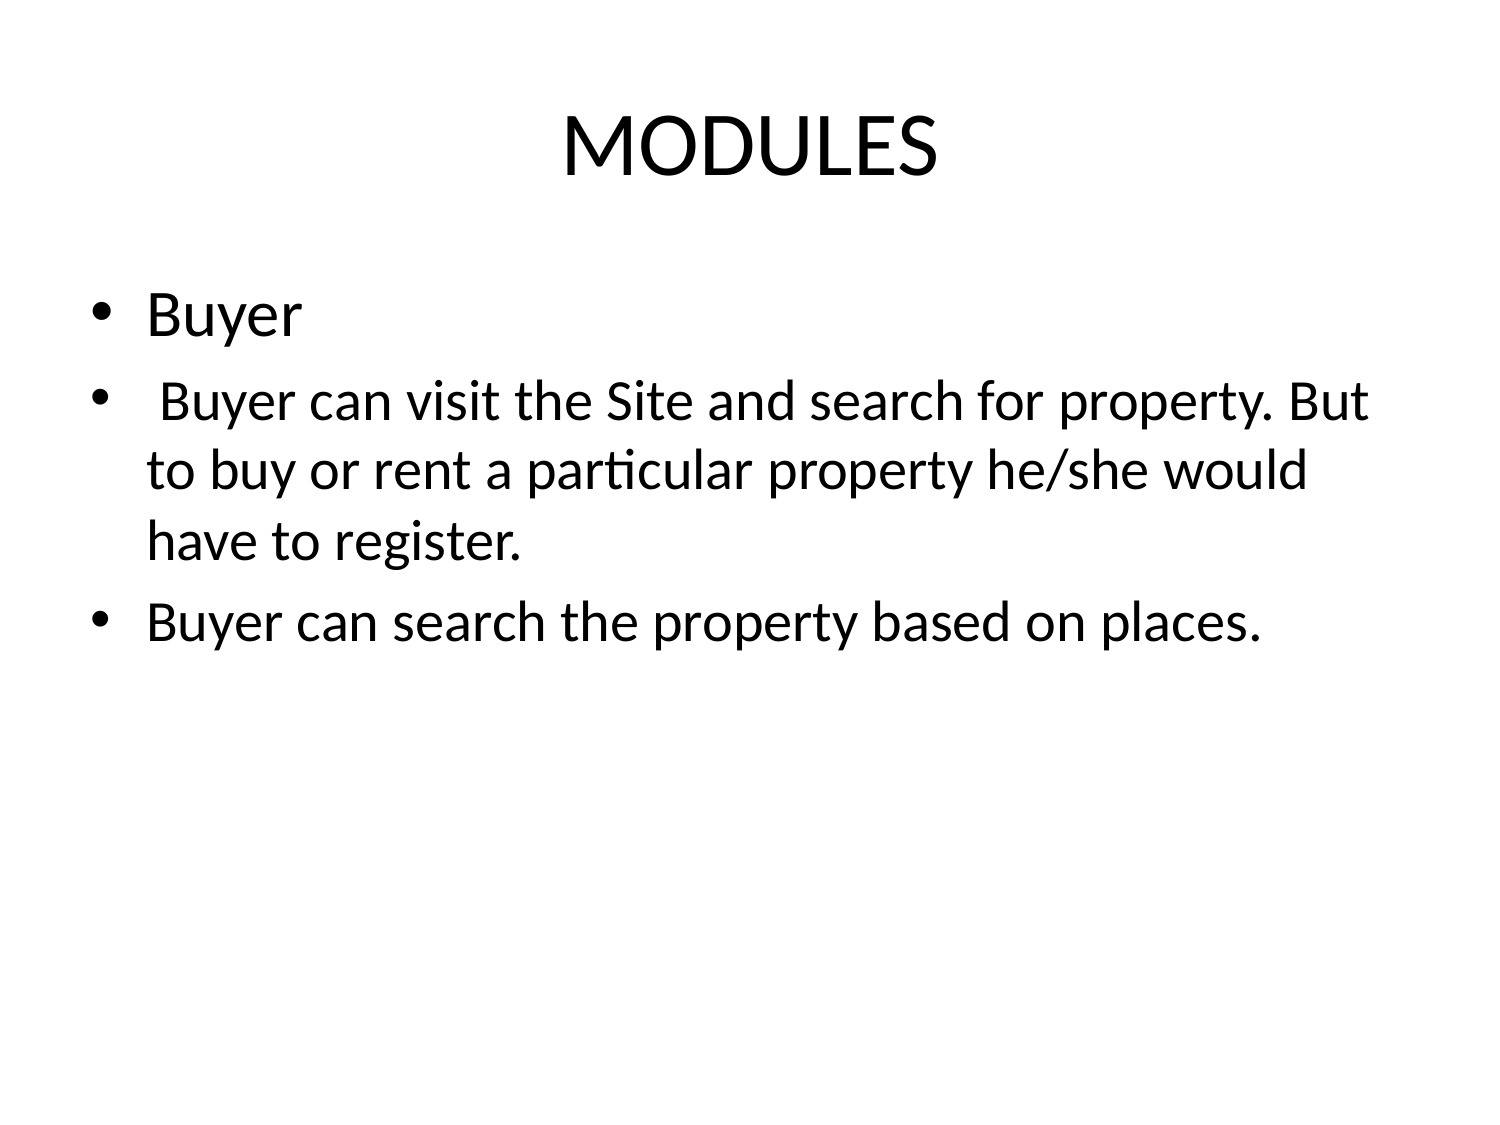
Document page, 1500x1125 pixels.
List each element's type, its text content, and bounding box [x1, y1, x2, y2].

list Buyer Buyer can visit the Site and search for property. But to buy or rent a particular property he/she would have to register. Buyer can search the property based on places. [75, 262, 1425, 1005]
title MODULES [75, 45, 1425, 233]
